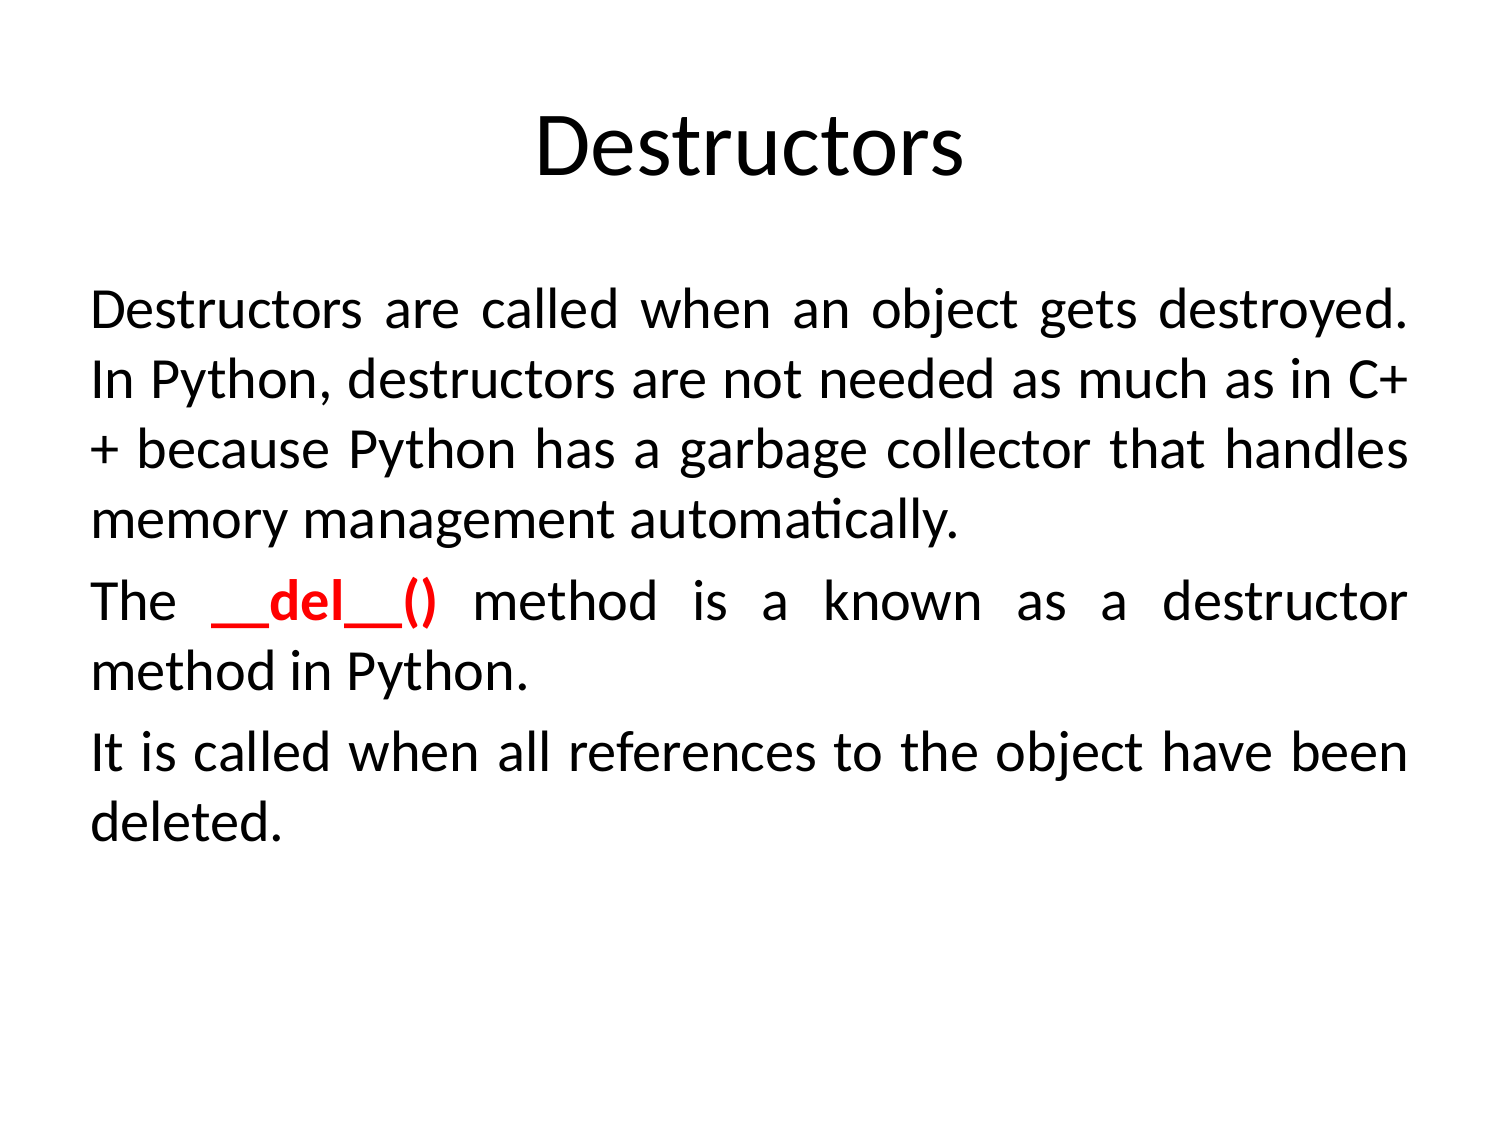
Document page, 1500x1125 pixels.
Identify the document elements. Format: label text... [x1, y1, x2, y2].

list Destructors are called when an object gets destroyed. In Python, destructors are not needed as much as in C++ because Python has a garbage collector that handles memory management automatically. The __del__() method is a known as a destructor method in Python. It is called when all references to the object have been deleted. [75, 262, 1425, 1005]
title Destructors [75, 45, 1425, 233]
